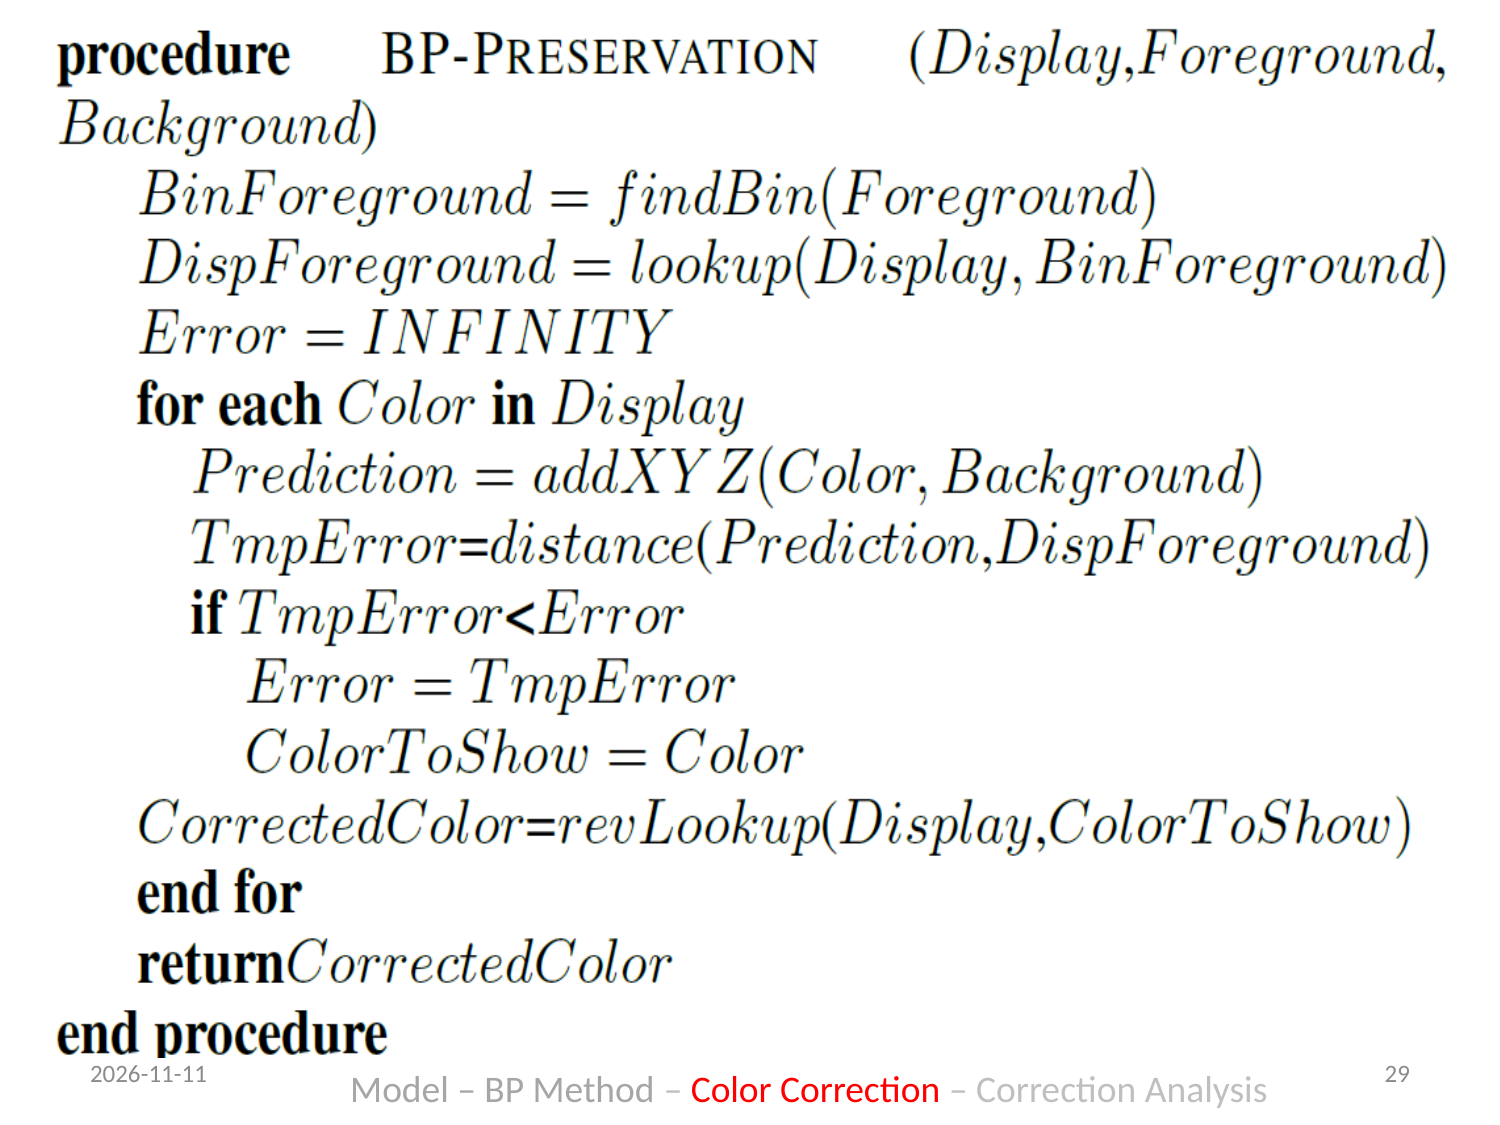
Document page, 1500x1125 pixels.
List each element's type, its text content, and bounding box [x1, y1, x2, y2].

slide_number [75, 1065, 335, 1103]
picture [0, 11, 1459, 1058]
text_box Model – BP Method – Color Correction – Correction Analysis [335, 1065, 1283, 1118]
slide_number 29 [1283, 1065, 1425, 1103]
